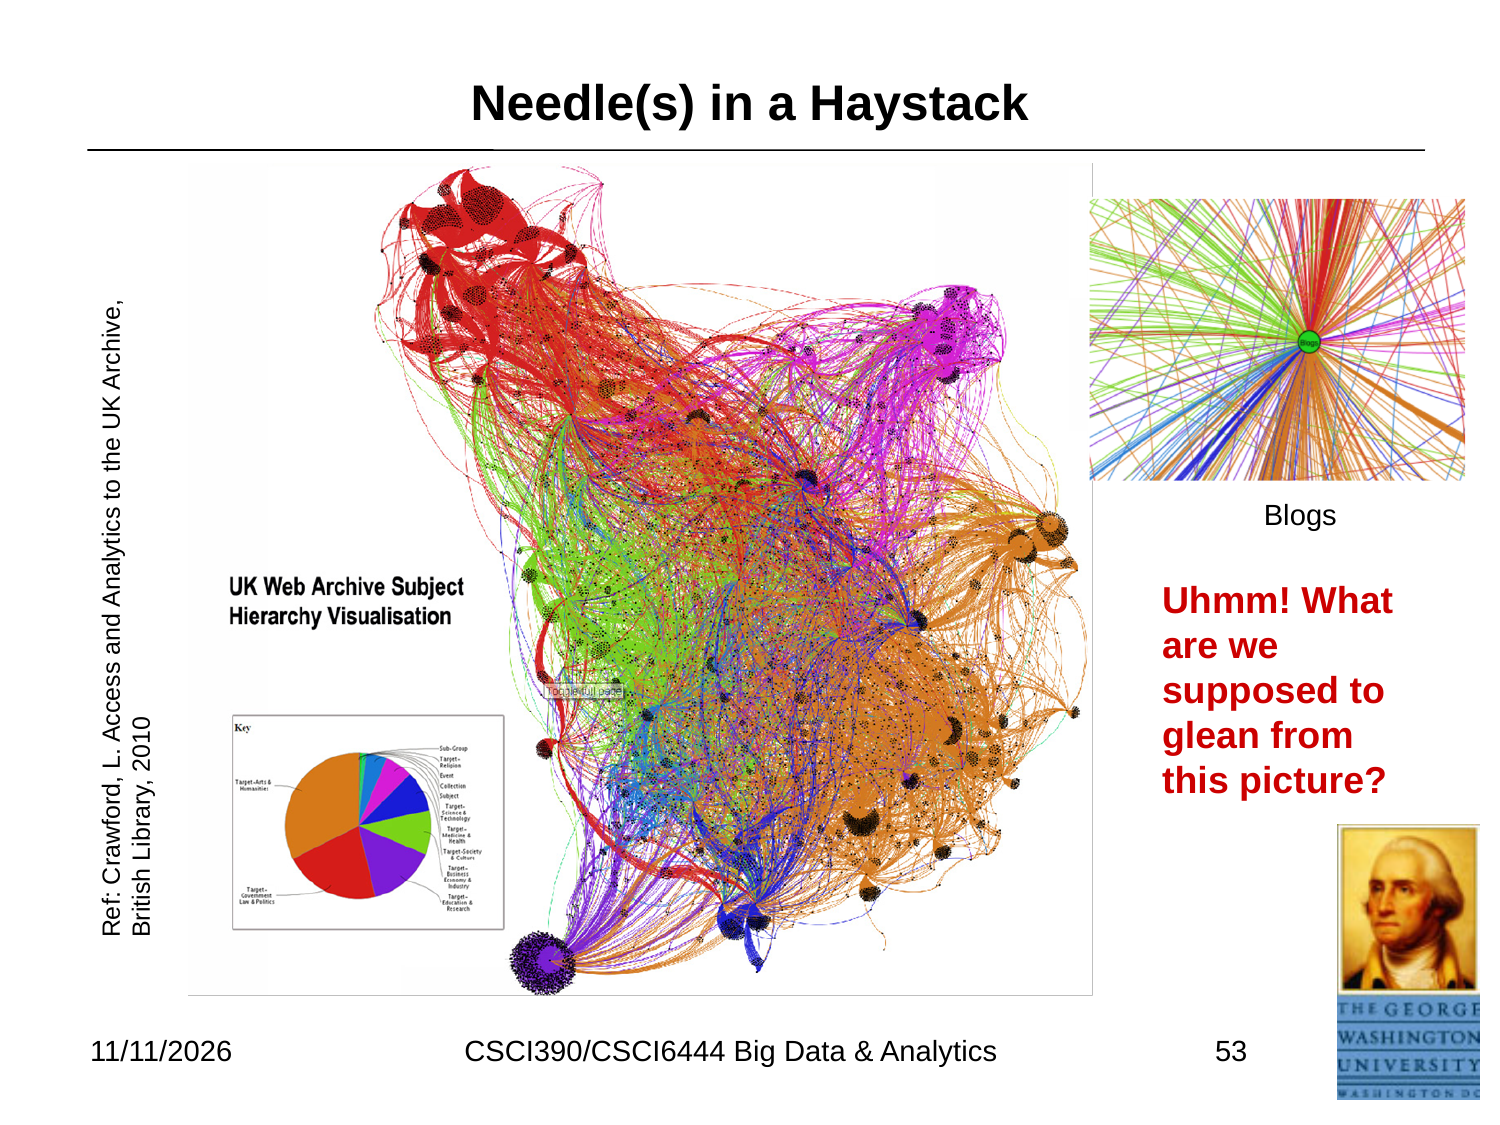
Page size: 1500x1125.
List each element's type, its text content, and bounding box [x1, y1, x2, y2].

picture [1337, 824, 1480, 1100]
text_box Uhmm! What are we supposed to glean from this picture? [1147, 568, 1438, 809]
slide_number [75, 1024, 250, 1103]
footer CSCI390/CSCI6444 Big Data & Analytics [300, 1024, 1163, 1103]
text_box Ref: Crawford, L. Access and Analytics to the UK Archive, British Library, 2010 [87, 212, 163, 953]
text_box Blogs [1224, 489, 1376, 539]
slide_number 53 [1200, 1025, 1313, 1104]
picture [187, 162, 1466, 996]
title Needle(s) in a Haystack [75, 50, 1425, 150]
